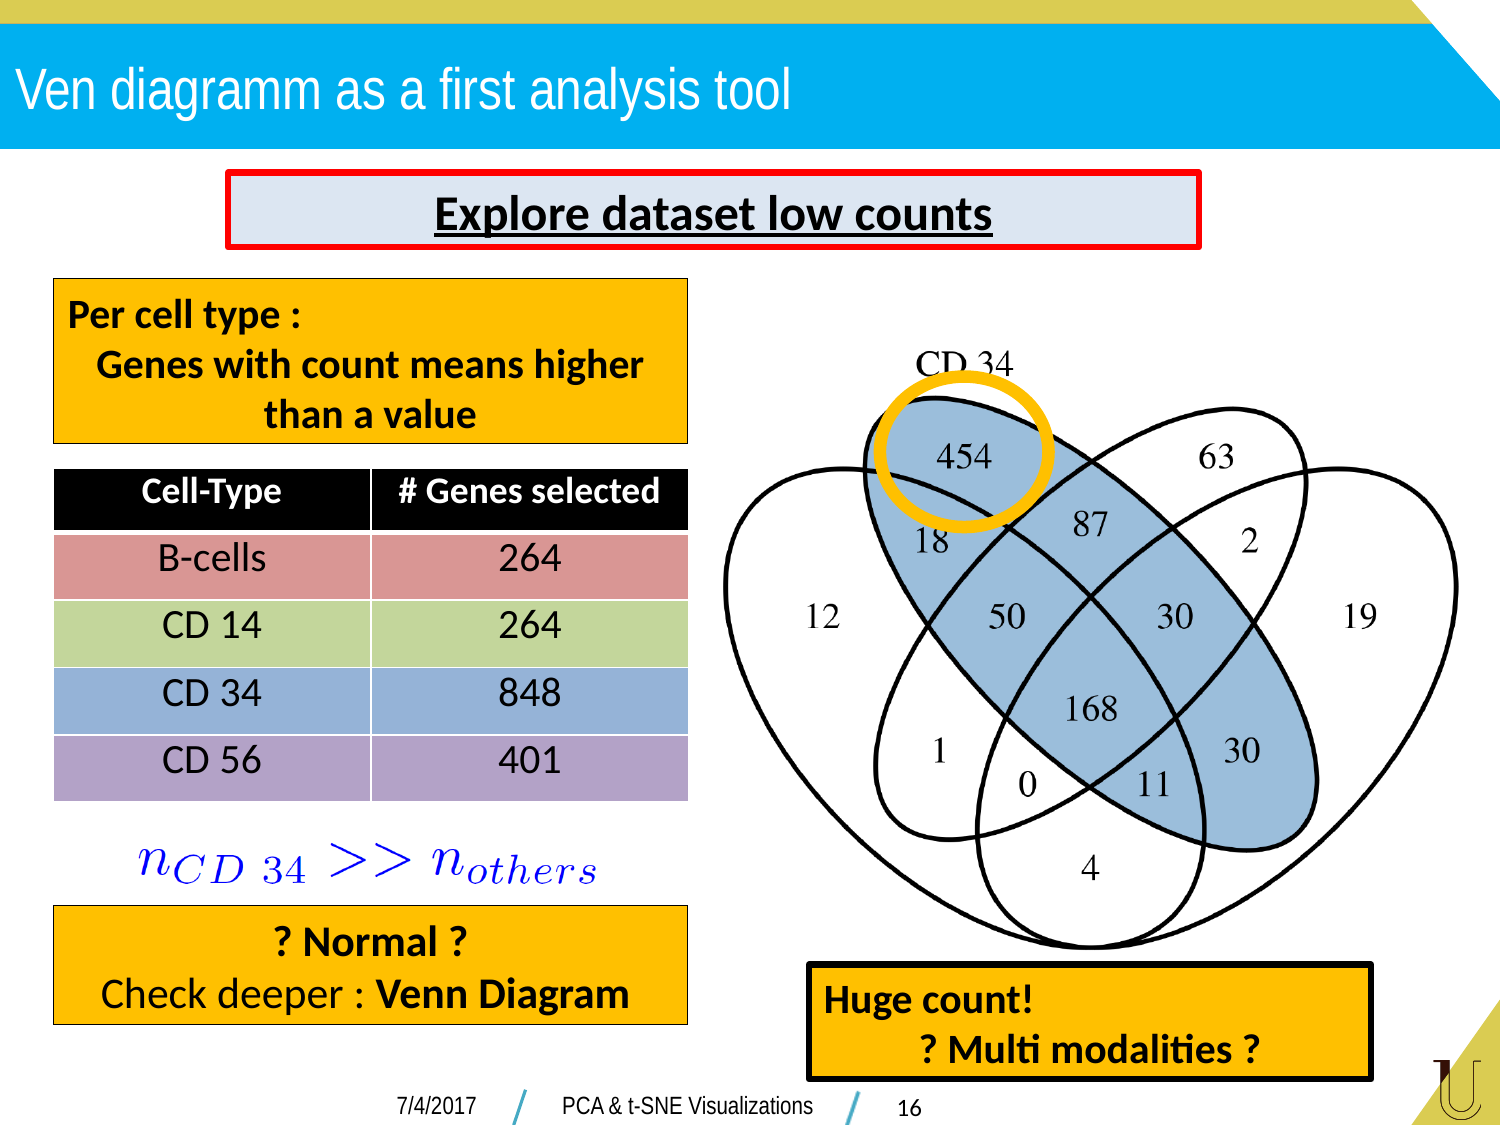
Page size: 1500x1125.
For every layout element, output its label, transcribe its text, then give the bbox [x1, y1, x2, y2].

table_header # Genes selected [372, 469, 688, 530]
picture [712, 276, 1468, 1034]
table_cell 401 [372, 736, 688, 801]
table_cell 848 [372, 668, 688, 734]
list 7/4/2017 [348, 1082, 526, 1125]
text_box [844, 1083, 940, 1125]
table_cell B-cells [54, 535, 370, 599]
text_box Huge count! ? Multi modalities ? [808, 1041, 1372, 1080]
text_box Explore dataset low counts [228, 172, 1199, 248]
text_box Per cell type : Genes with count means higher than a value [53, 278, 688, 444]
table_cell CD 14 [54, 601, 370, 667]
table_cell CD 34 [54, 668, 370, 734]
picture [128, 833, 613, 895]
title Ven diagramm as a first analysis tool [0, 23, 1425, 149]
table_cell 264 [372, 601, 688, 667]
table_cell 264 [372, 535, 688, 599]
text_box ? Normal ? Check deeper : Venn Diagram [53, 905, 688, 1025]
table_header Cell-Type [54, 469, 370, 530]
list PCA & t-SNE Visualizations [531, 1082, 845, 1125]
table_cell CD 56 [54, 736, 370, 801]
